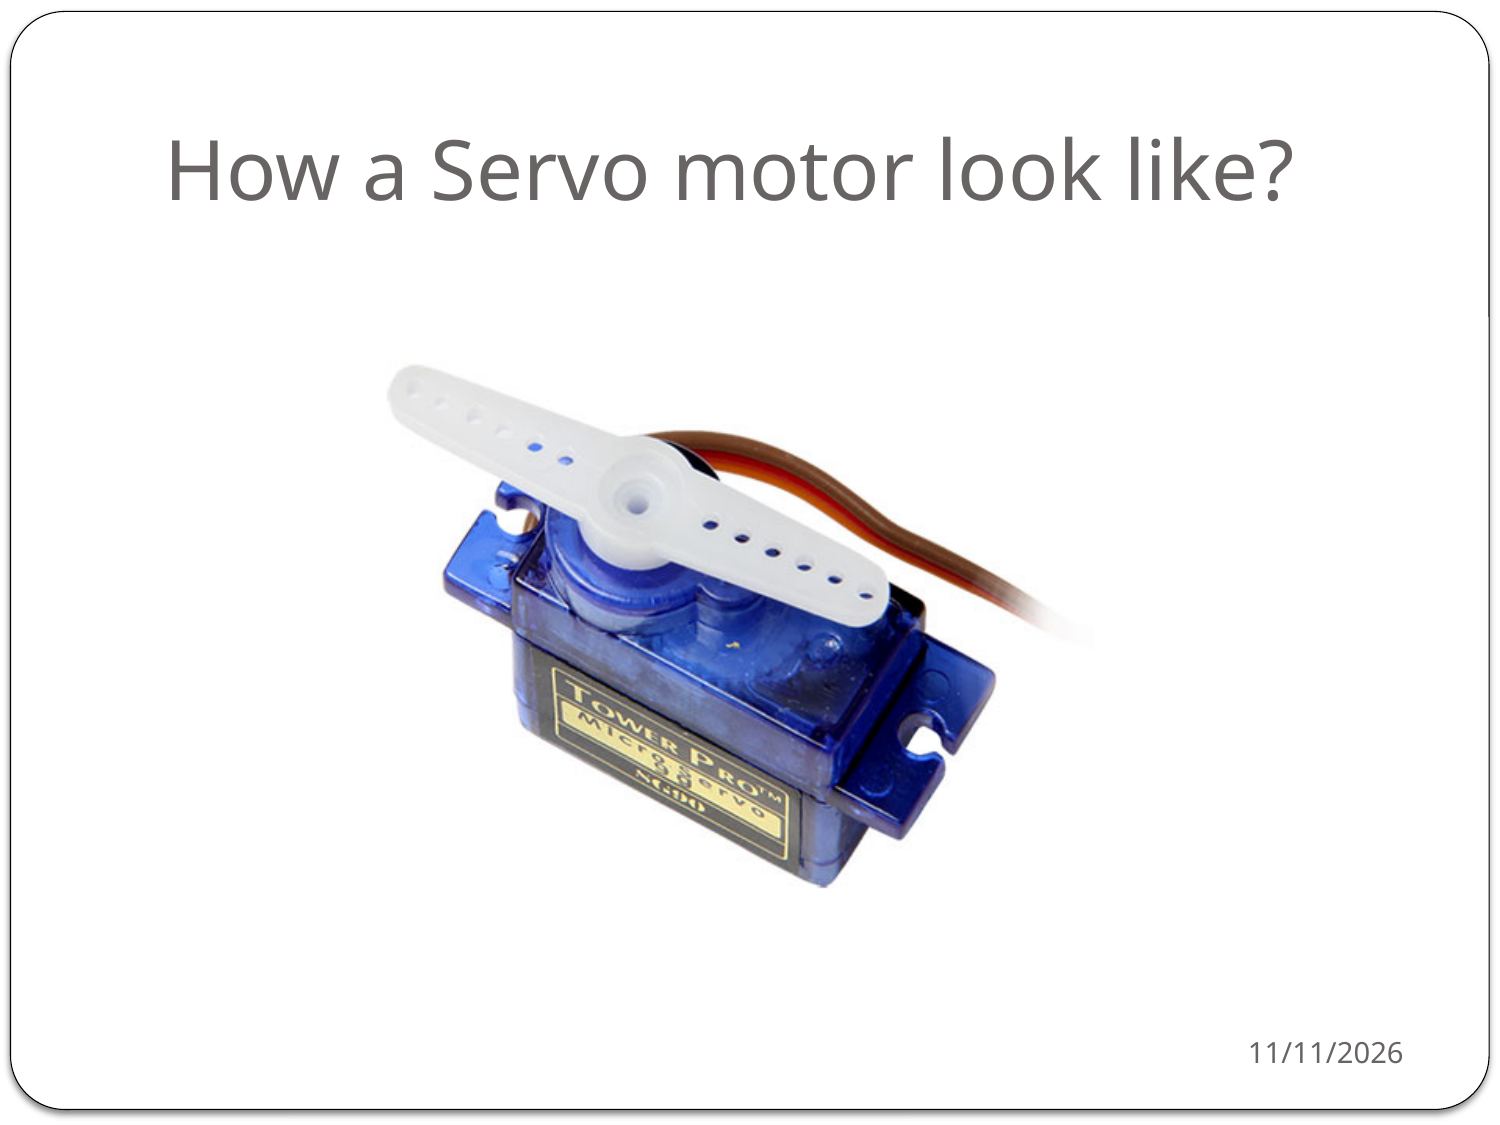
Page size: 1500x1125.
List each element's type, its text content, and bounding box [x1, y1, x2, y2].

title How a Servo motor look like? [150, 45, 1425, 233]
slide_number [1012, 1015, 1419, 1094]
picture [312, 349, 1094, 907]
